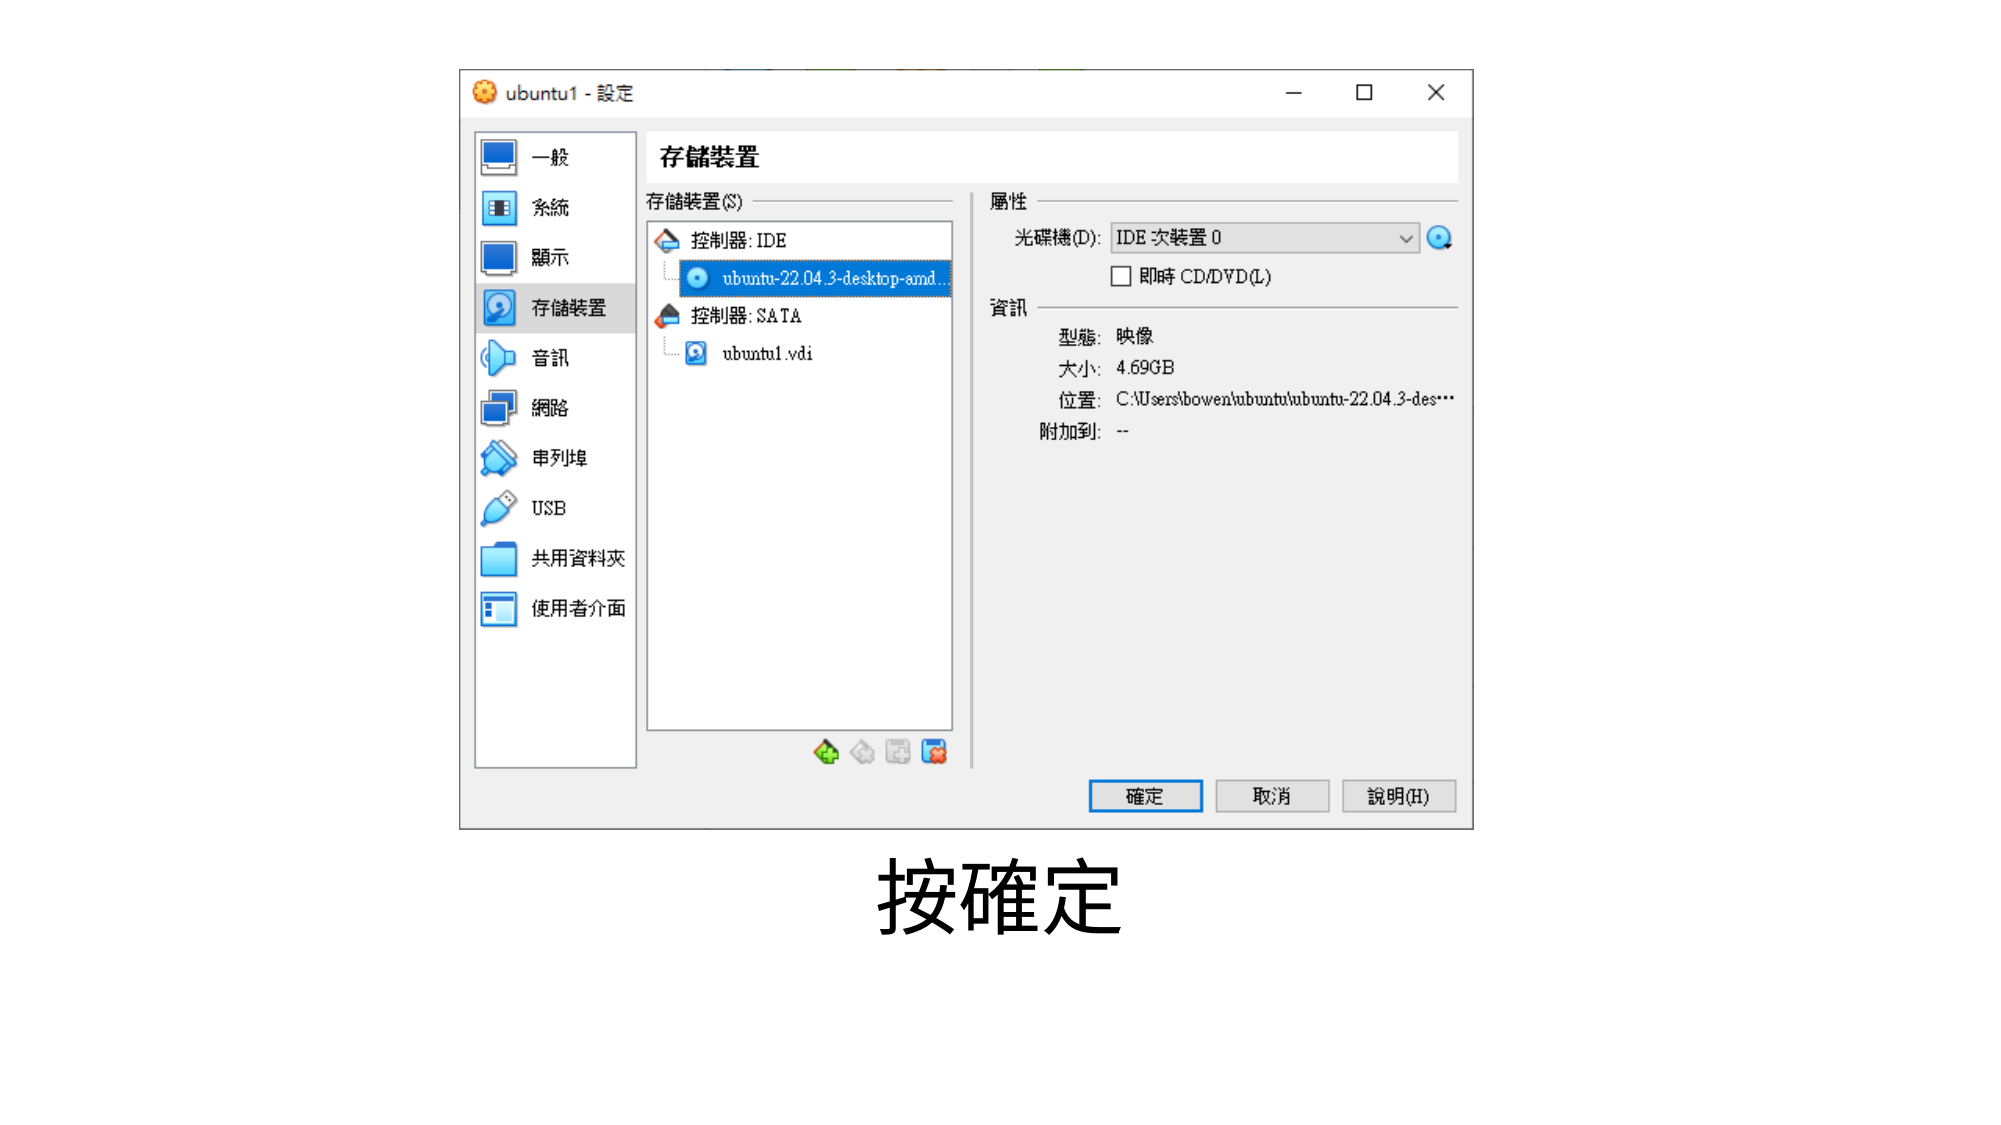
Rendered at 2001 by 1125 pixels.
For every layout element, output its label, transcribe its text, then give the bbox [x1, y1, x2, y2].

list 按確定 [137, 849, 1863, 1125]
picture [459, 69, 1474, 830]
